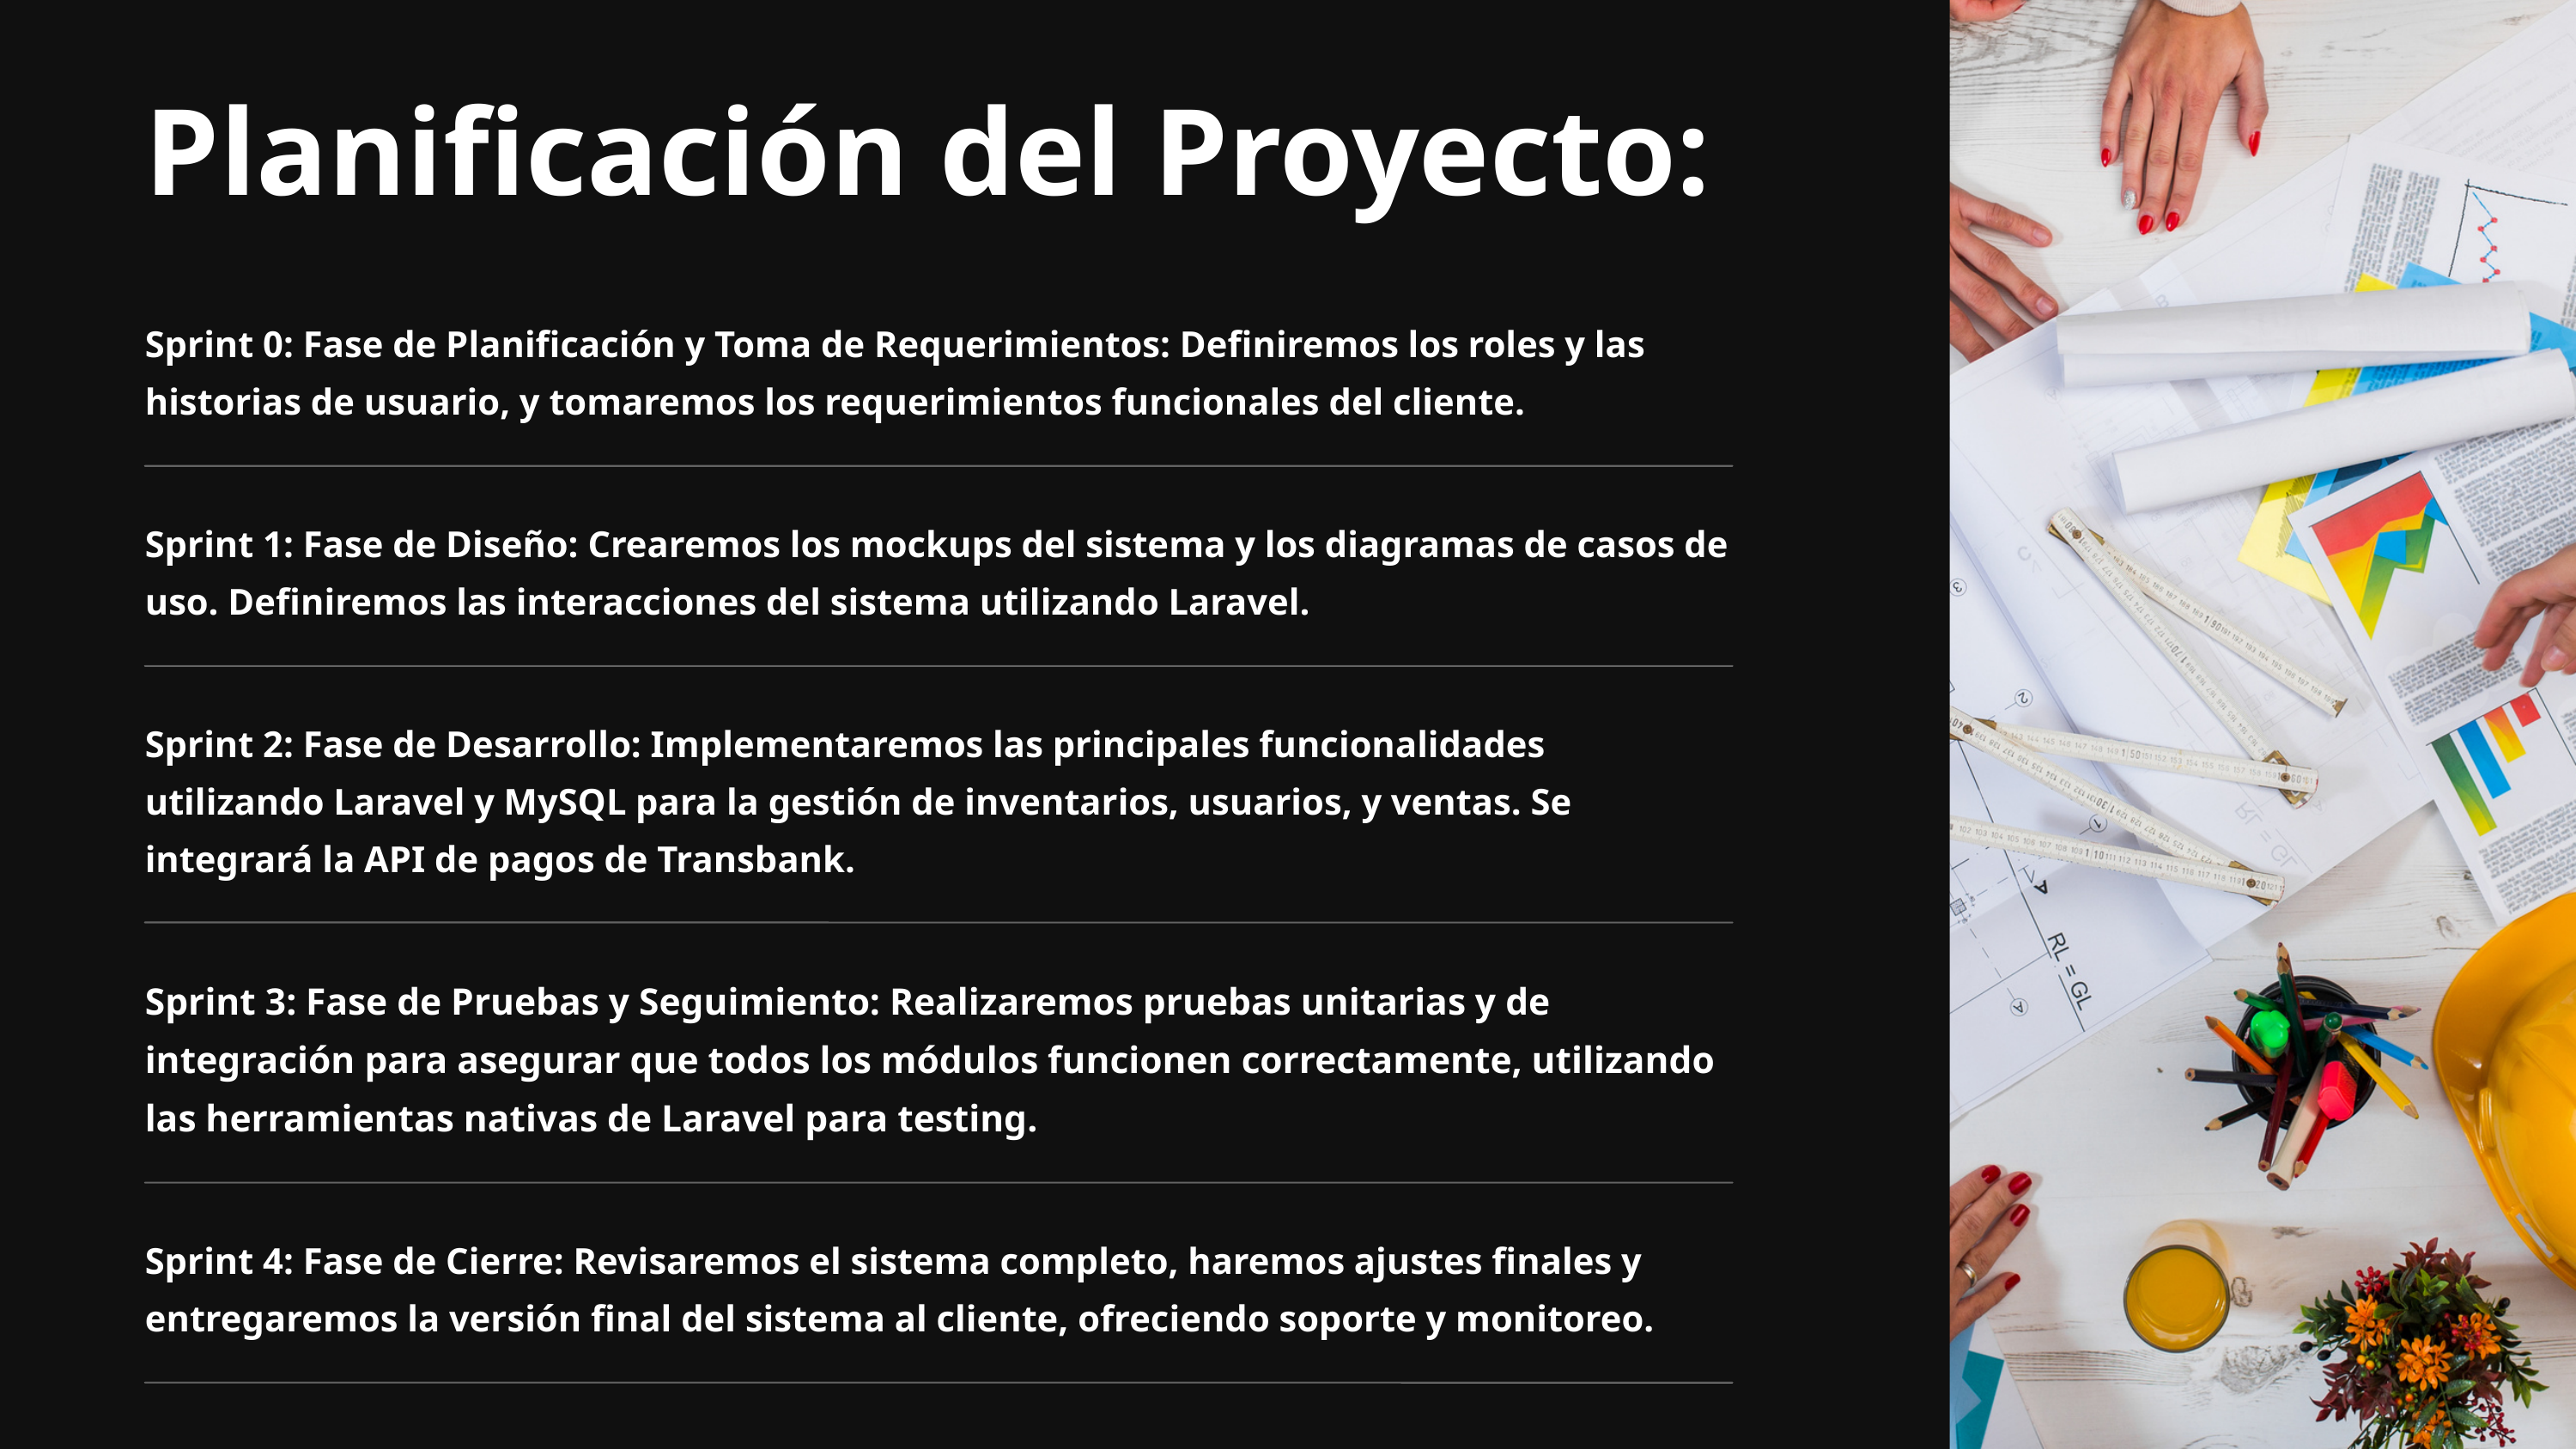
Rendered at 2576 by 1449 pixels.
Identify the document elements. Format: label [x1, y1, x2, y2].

text_box [1949, 0, 2576, 1449]
text_box [144, 64, 1733, 1384]
